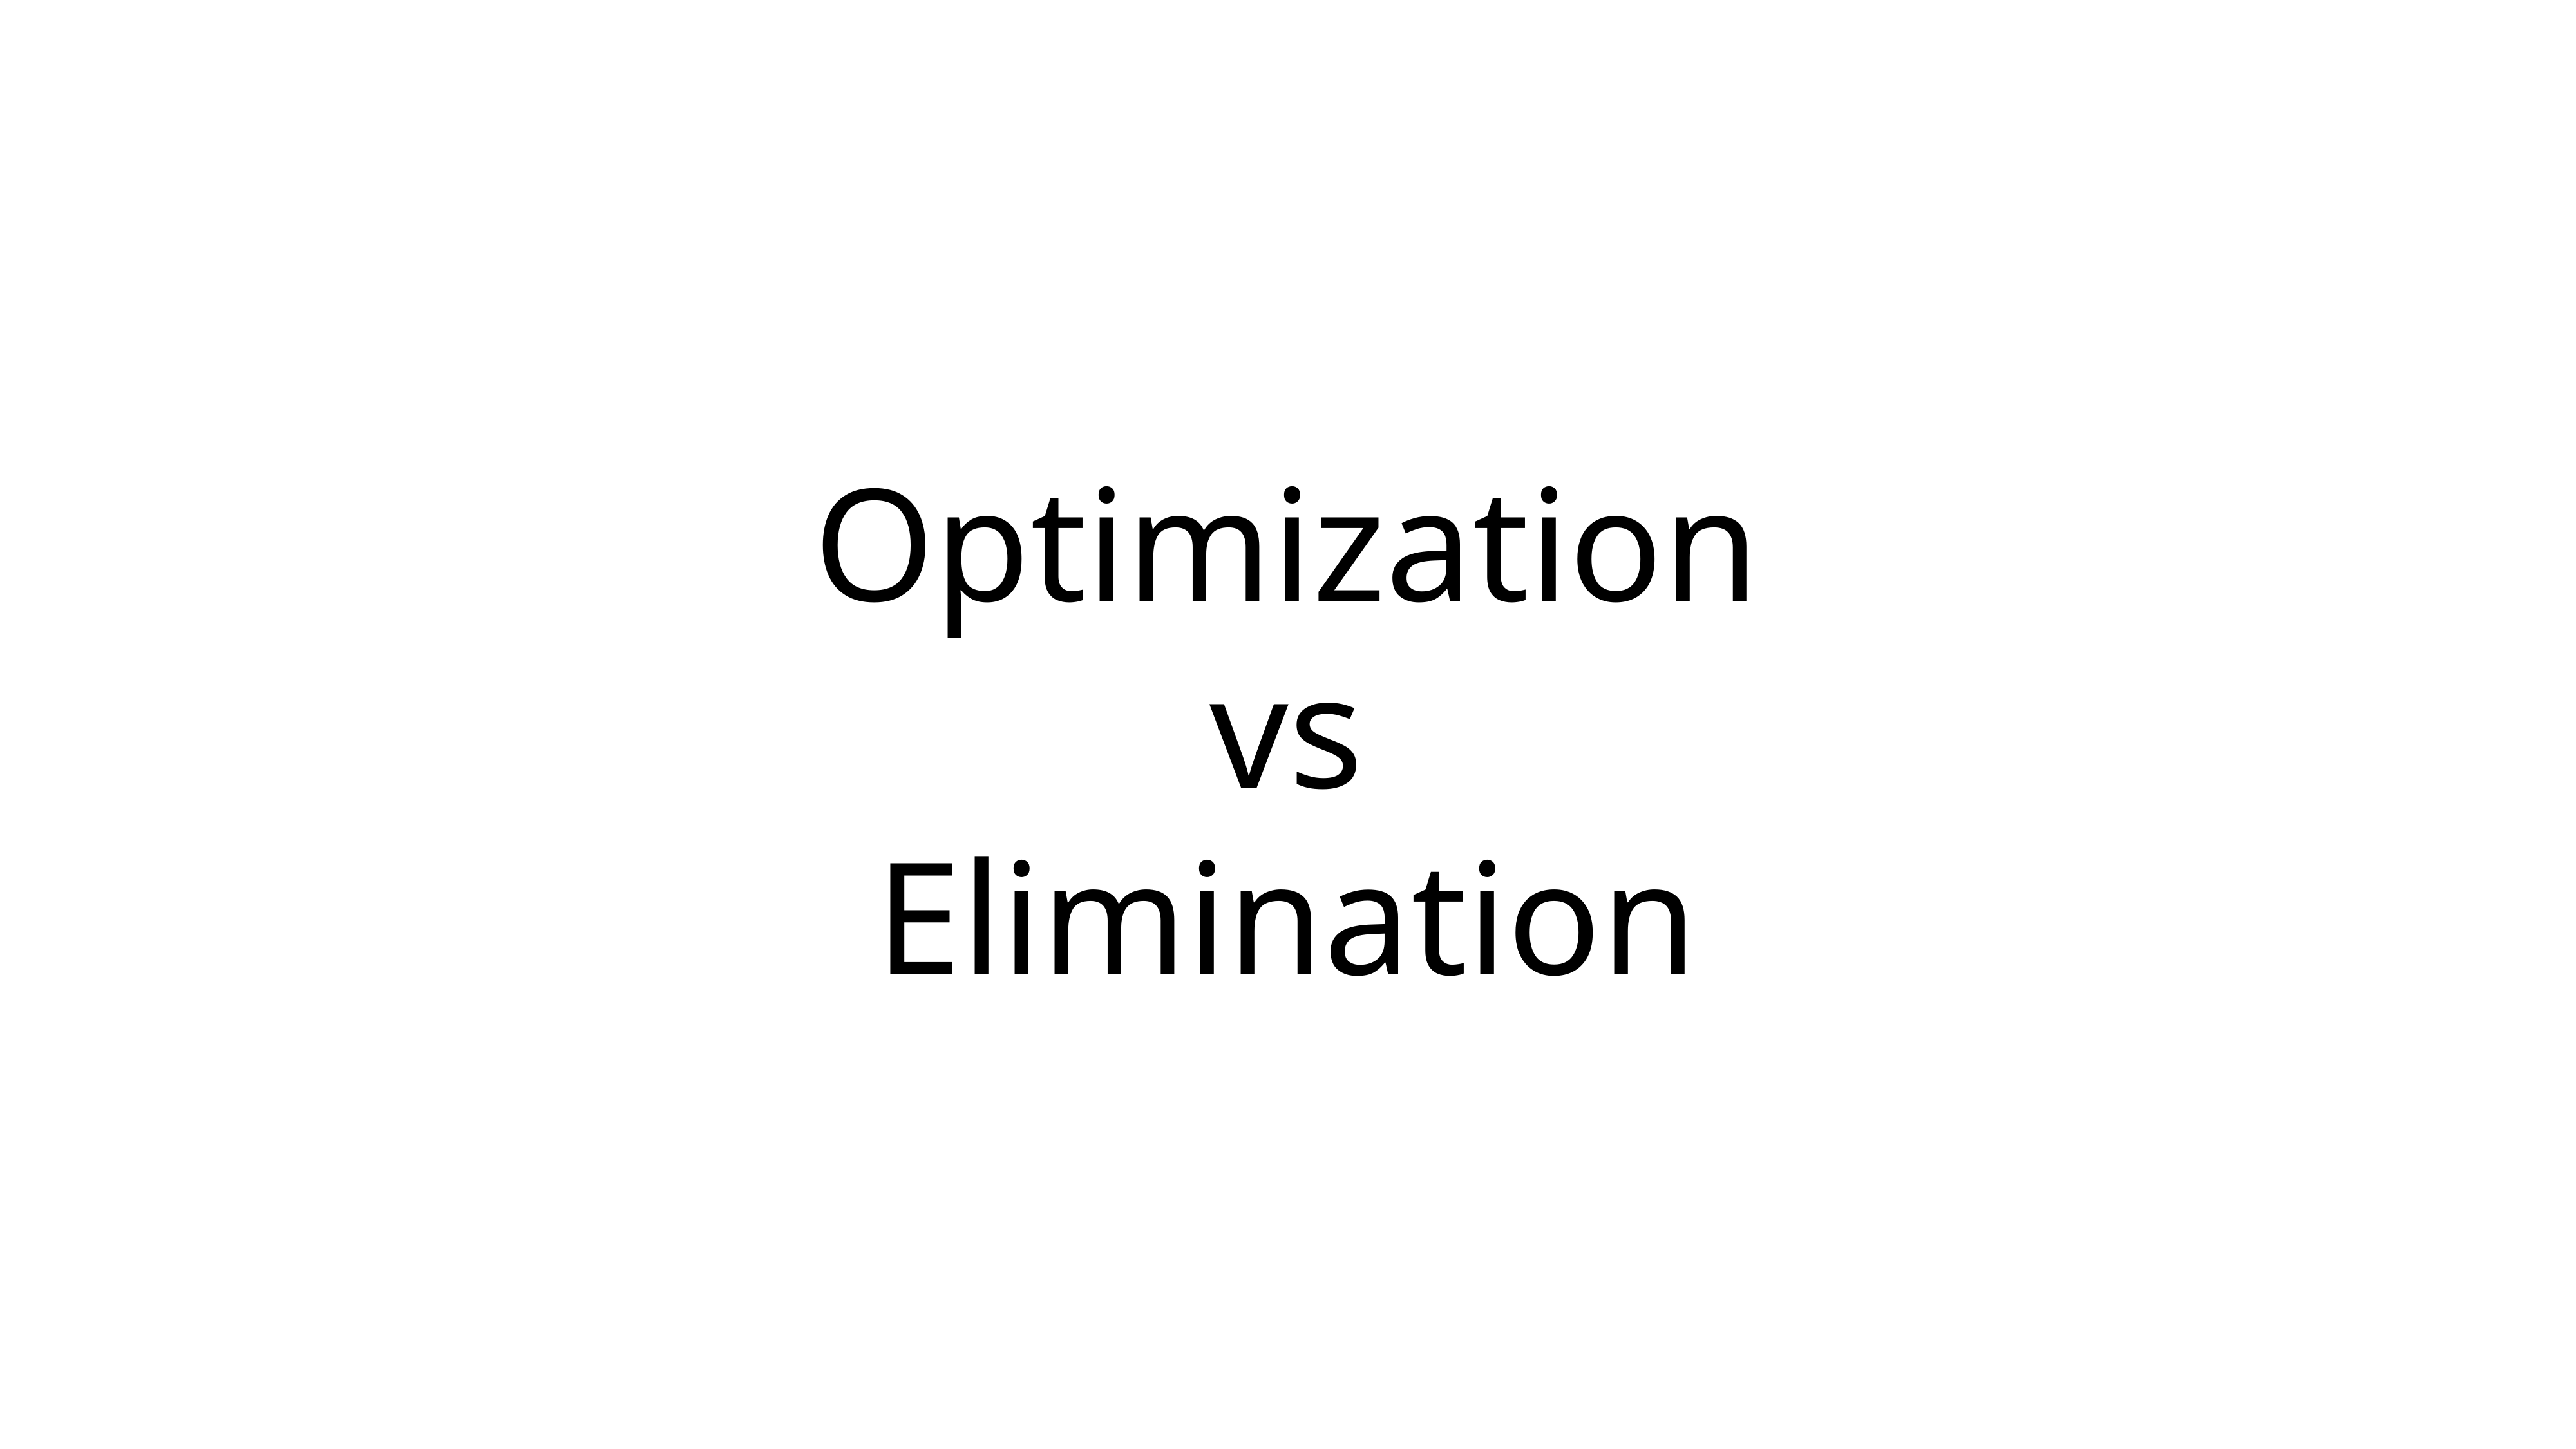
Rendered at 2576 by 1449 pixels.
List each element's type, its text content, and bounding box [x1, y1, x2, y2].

title Optimization vs Elimination [509, 441, 2065, 1010]
